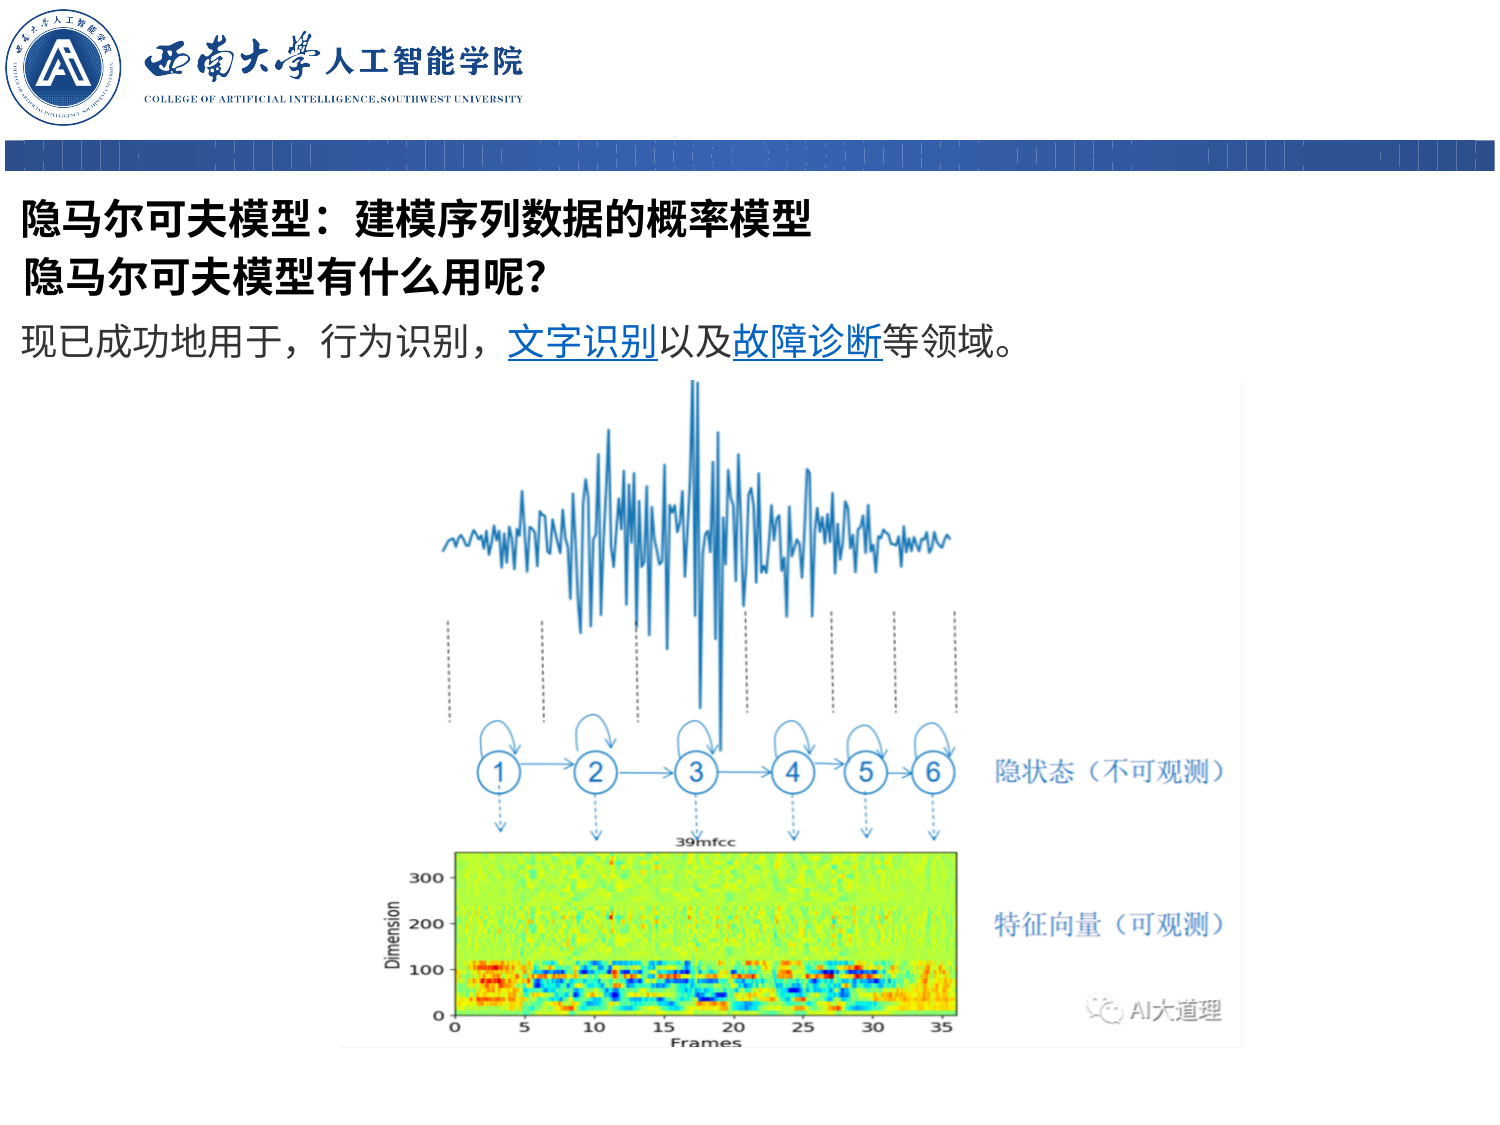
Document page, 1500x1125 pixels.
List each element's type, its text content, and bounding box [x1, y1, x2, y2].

picture [340, 380, 1242, 1048]
text_box [4, 139, 1496, 172]
text_box 隐马尔可夫模型有什么用呢？ [9, 243, 582, 309]
picture [5, 9, 523, 126]
text_box 现已成功地用于，行为识别，文字识别以及故障诊断等领域。 [5, 310, 1434, 380]
text_box 隐马尔可夫模型：建模序列数据的概率模型 [5, 185, 1039, 301]
